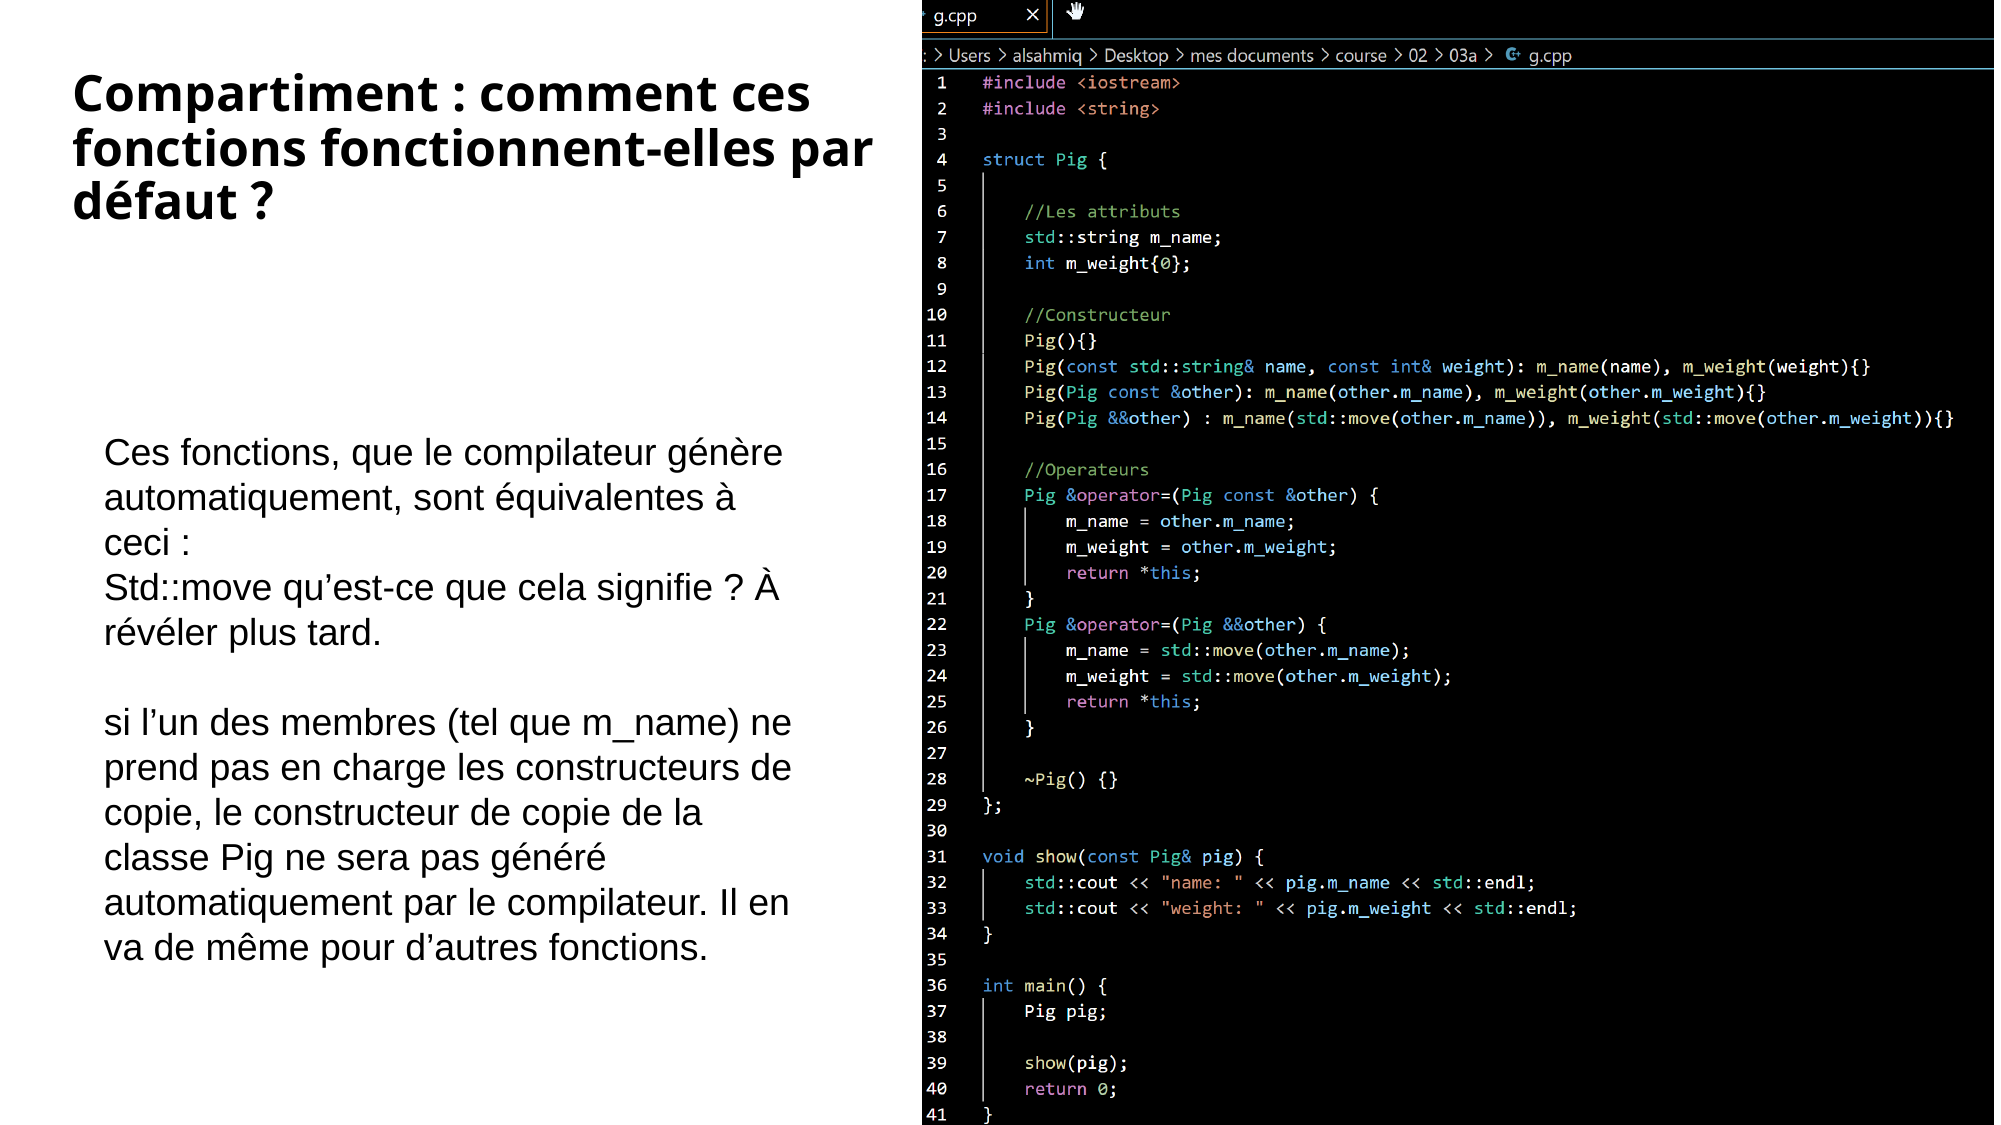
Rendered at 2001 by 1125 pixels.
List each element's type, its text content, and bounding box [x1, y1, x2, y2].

picture [922, 0, 1994, 1125]
title Compartiment : comment ces fonctions fonctionnent-elles par défaut？ [57, 42, 911, 258]
text_box Ces fonctions, que le compilateur génère automatiquement, sont équivalentes à ceci : Std::move qu’est-ce que cela signifie ? À révéler plus tard. si l’un des membres (tel que m_name) ne prend pas en charge les constructeurs de copie, le constructeur de copie de la classe Pig ne sera pas généré automatiquement par le compilateur. Il en va de même pour d’autres fonctions. [89, 420, 812, 1021]
